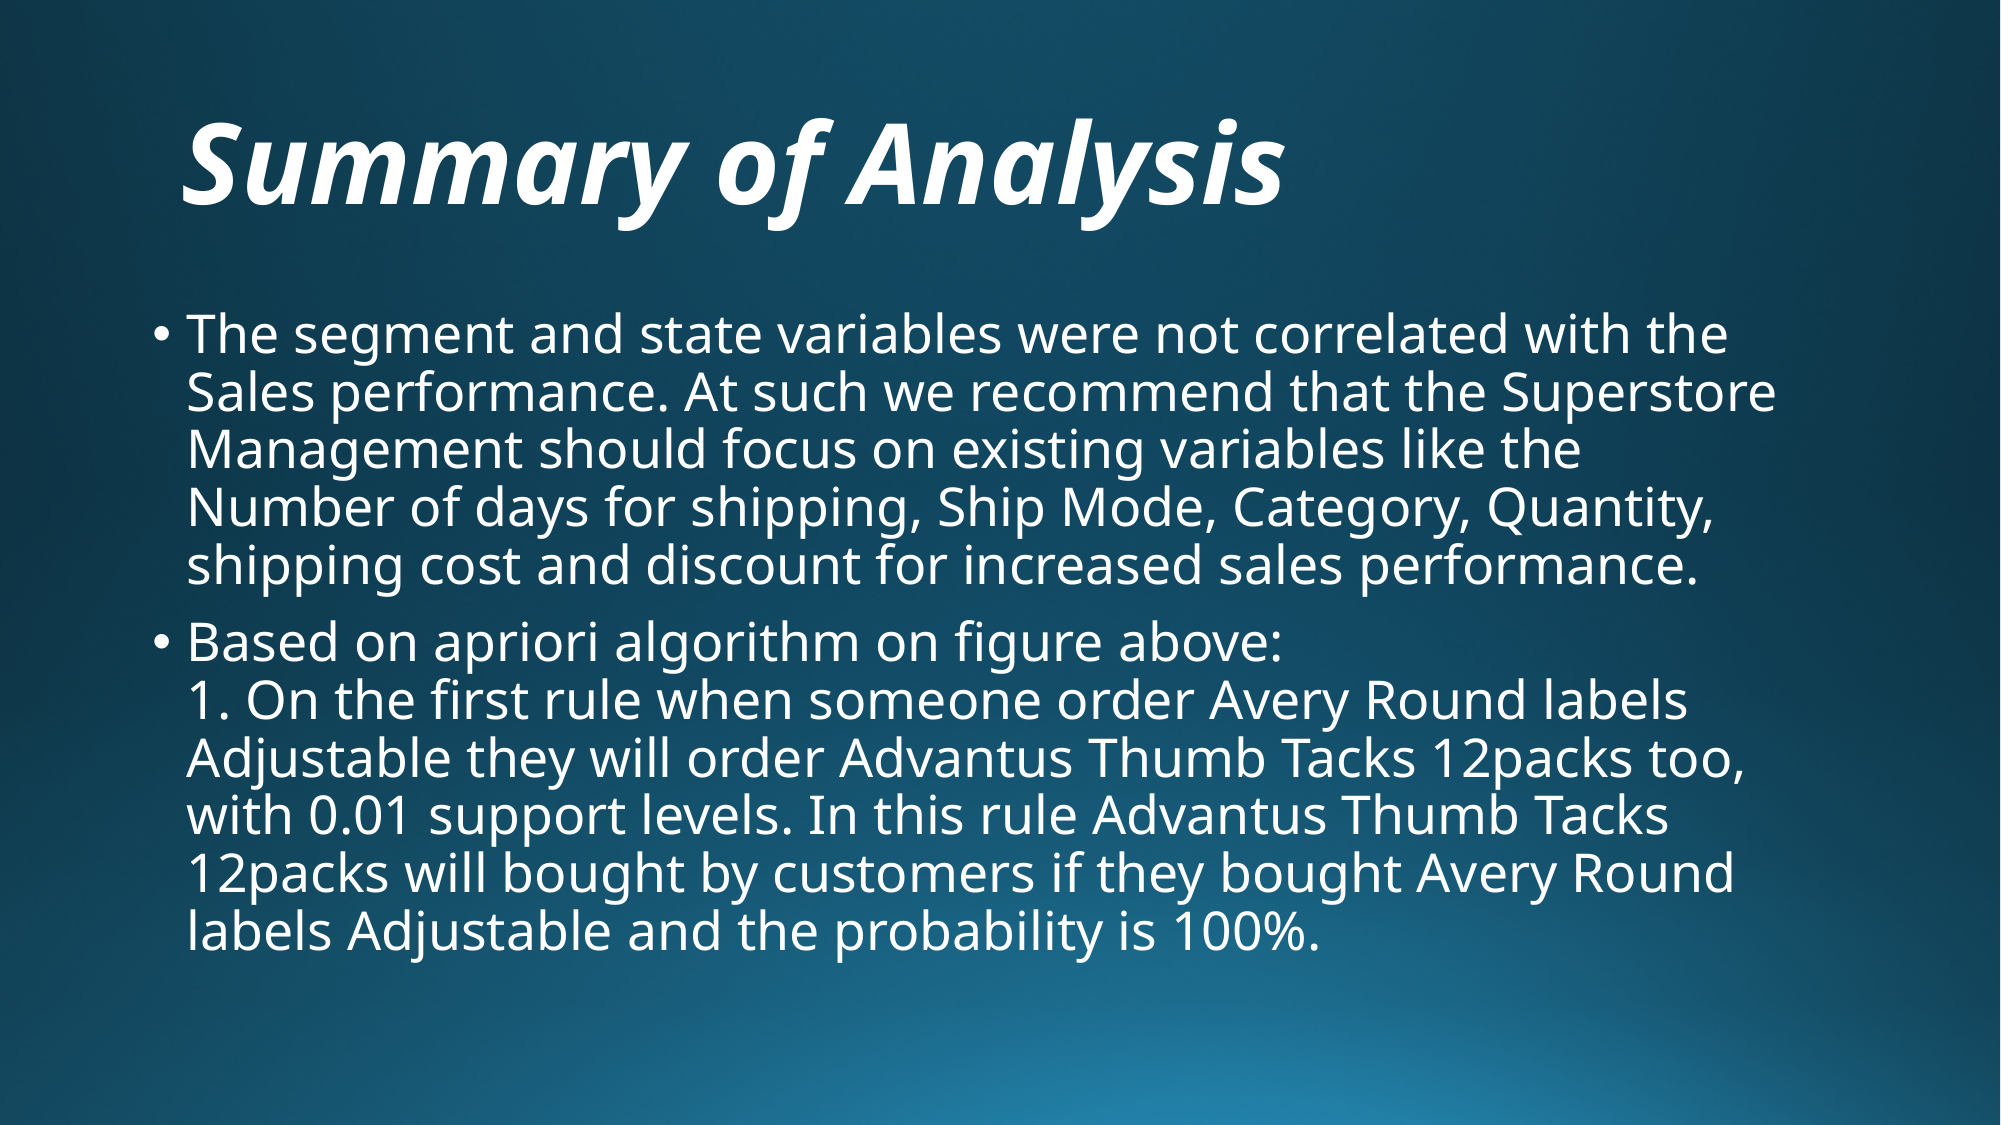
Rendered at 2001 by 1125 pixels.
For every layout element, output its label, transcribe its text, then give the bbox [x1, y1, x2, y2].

title Summary of Analysis [137, 59, 1863, 278]
list The segment and state variables were not correlated with the Sales performance. At such we recommend that the Superstore Management should focus on existing variables like the Number of days for shipping, Ship Mode, Category, Quantity, shipping cost and discount for increased sales performance. Based on apriori algorithm on figure above: 1. On the first rule when someone order Avery Round labels Adjustable they will order Advantus Thumb Tacks 12packs too, with 0.01 support levels. In this rule Advantus Thumb Tacks 12packs will bought by customers if they bought Avery Round labels Adjustable and the probability is 100%. [137, 299, 1817, 1014]
picture [0, 0, 2001, 1125]
